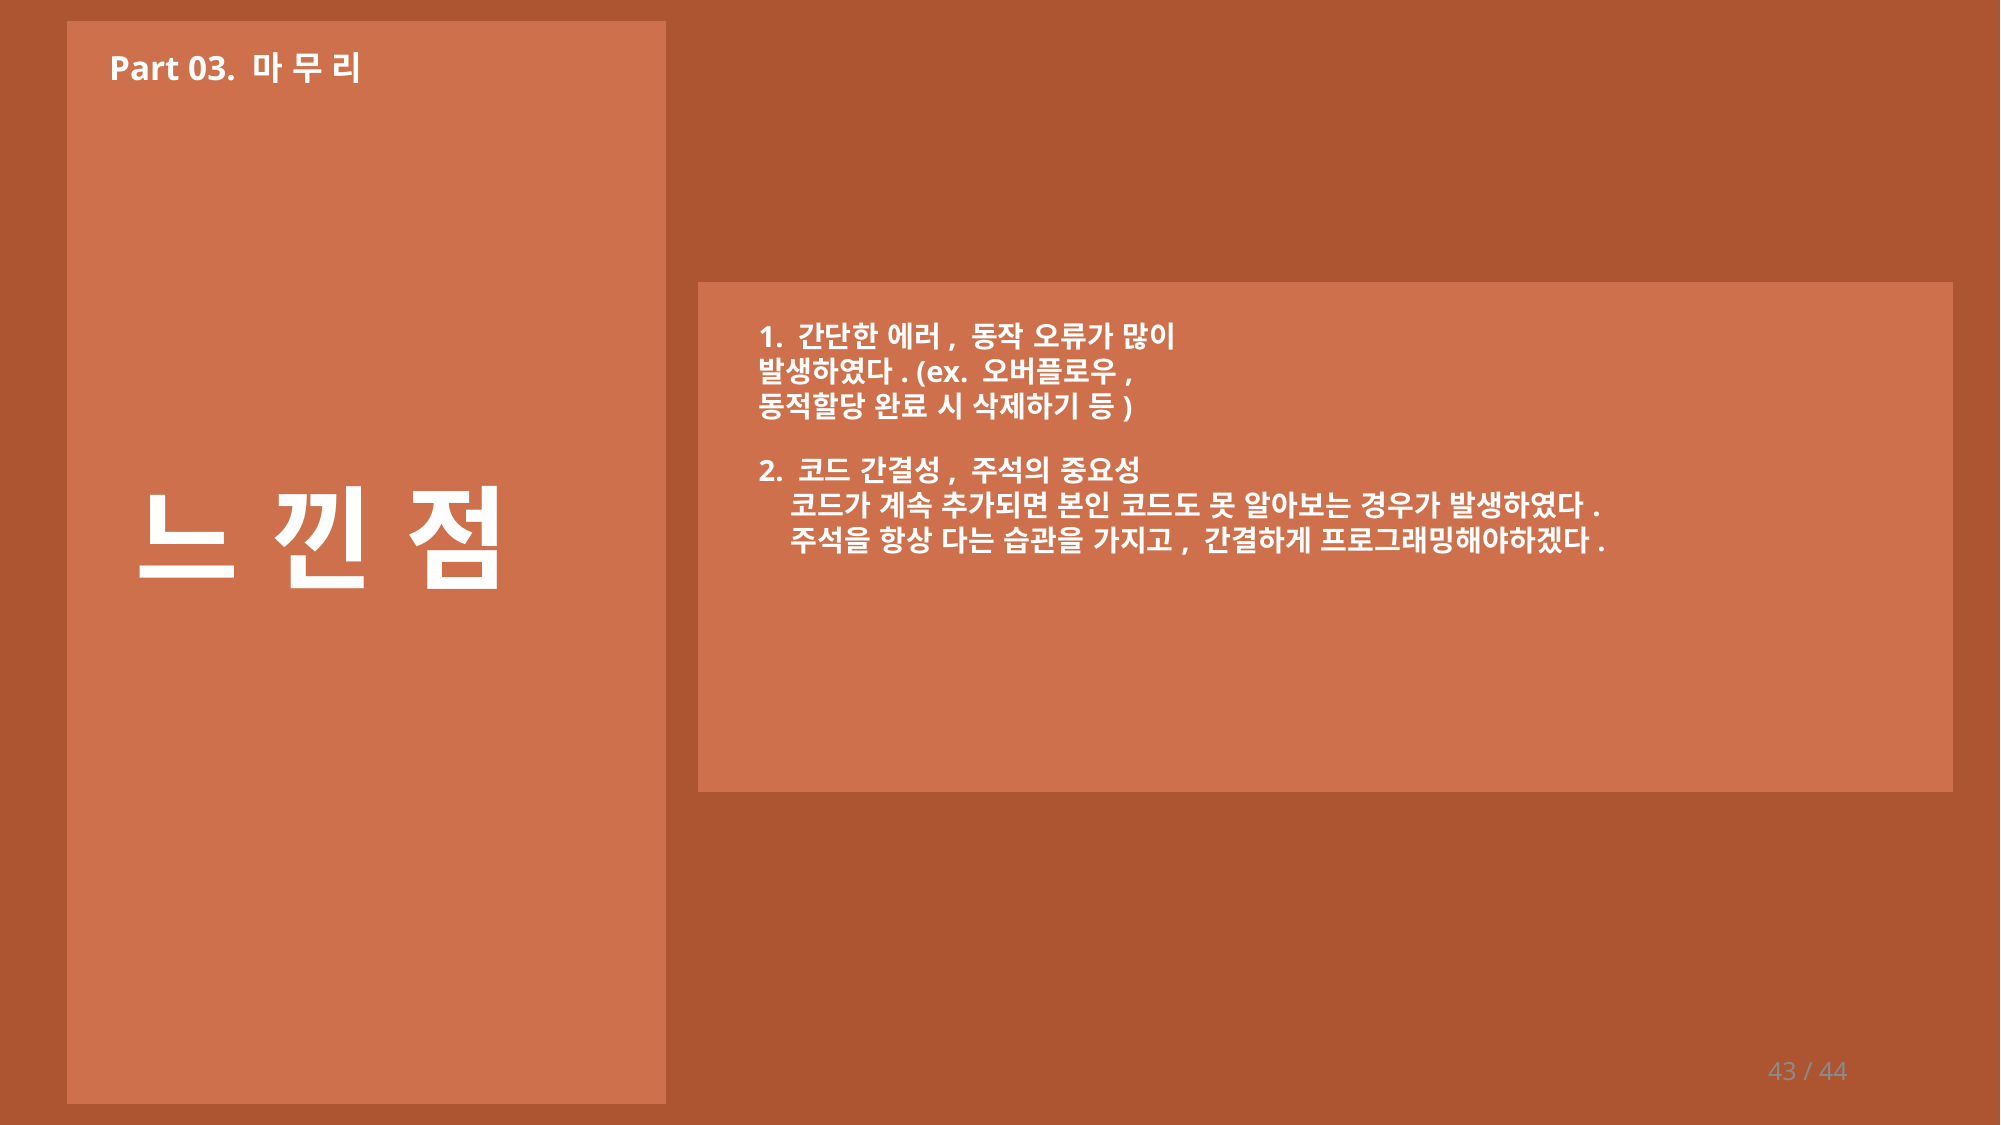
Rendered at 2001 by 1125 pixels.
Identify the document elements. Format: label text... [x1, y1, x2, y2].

text_box [67, 21, 666, 1104]
text_box Part 03. 마 무 리 [94, 39, 400, 95]
text_box 1. 간단한 에러, 동작 오류가 많이 발생하였다. (ex. 오버플로우, 동적할당 완료 시 삭제하기 등) [743, 310, 1244, 431]
text_box 2. 코드 간결성, 주석의 중요성 코드가 계속 추가되면 본인 코드도 못 알아보는 경우가 발생하였다. 주석을 항상 다는 습관을 가지고, 간결하게 프로그래밍해야하겠다. [743, 444, 1808, 565]
text_box [698, 282, 1953, 792]
text_box 느 낀 점 [120, 460, 612, 611]
slide_number 43 / 44 [1412, 1042, 1863, 1103]
